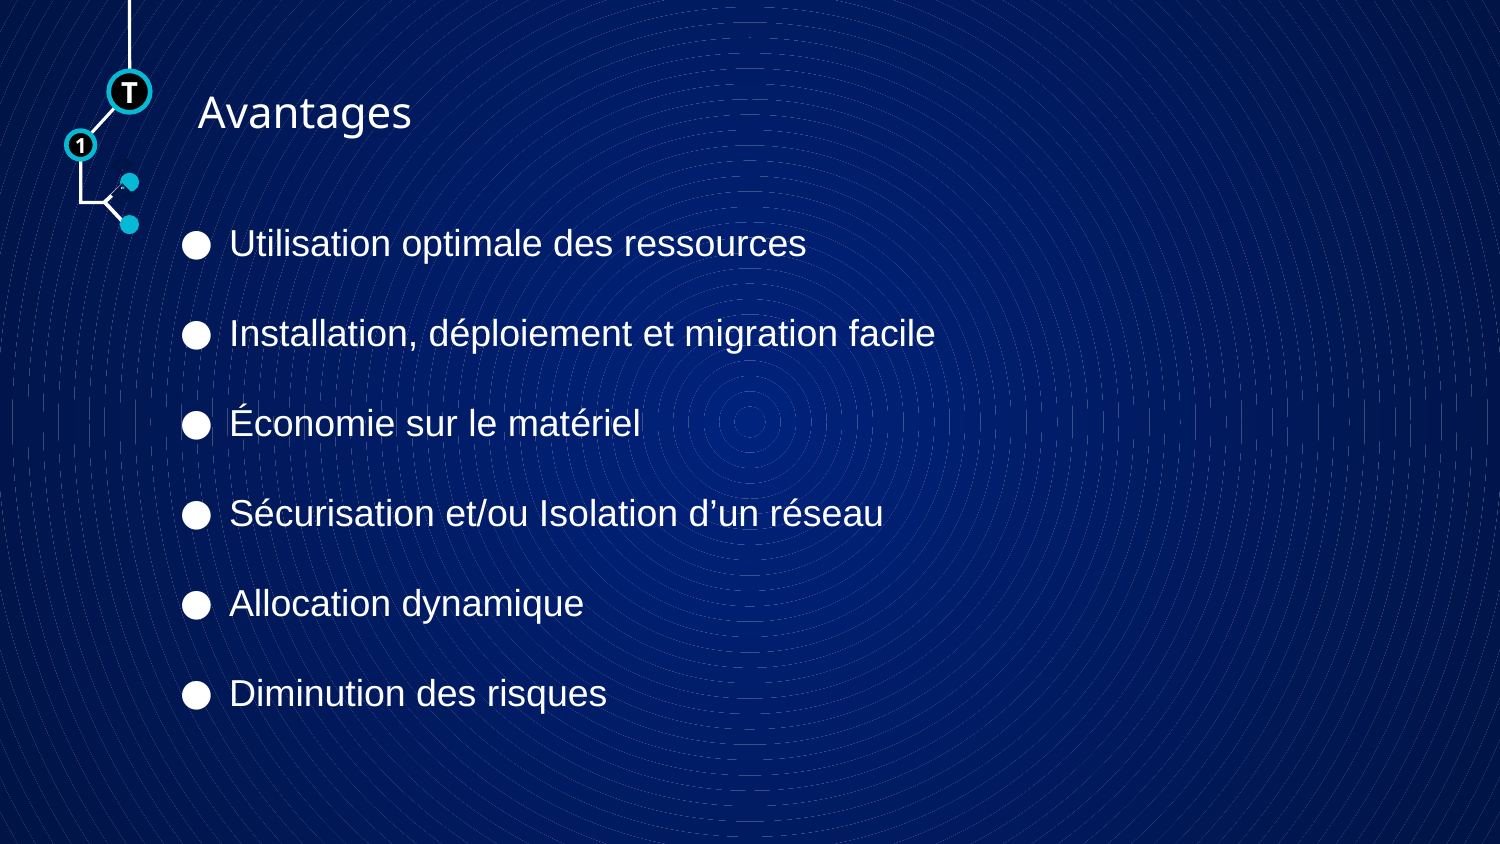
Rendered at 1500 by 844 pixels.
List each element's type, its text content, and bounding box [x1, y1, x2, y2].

subtitle Utilisation optimale des ressources Installation, déploiement et migration facile Économie sur le matériel Sécurisation et/ou Isolation d’un réseau Allocation dynamique Diminution des risques [180, 203, 1240, 737]
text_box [103, 181, 128, 226]
text_box T [108, 70, 151, 113]
text_box 🠺 [123, 175, 137, 190]
title Avantages [183, 70, 1027, 155]
text_box 1 [66, 130, 95, 160]
text_box 🠺 [129, 217, 137, 232]
